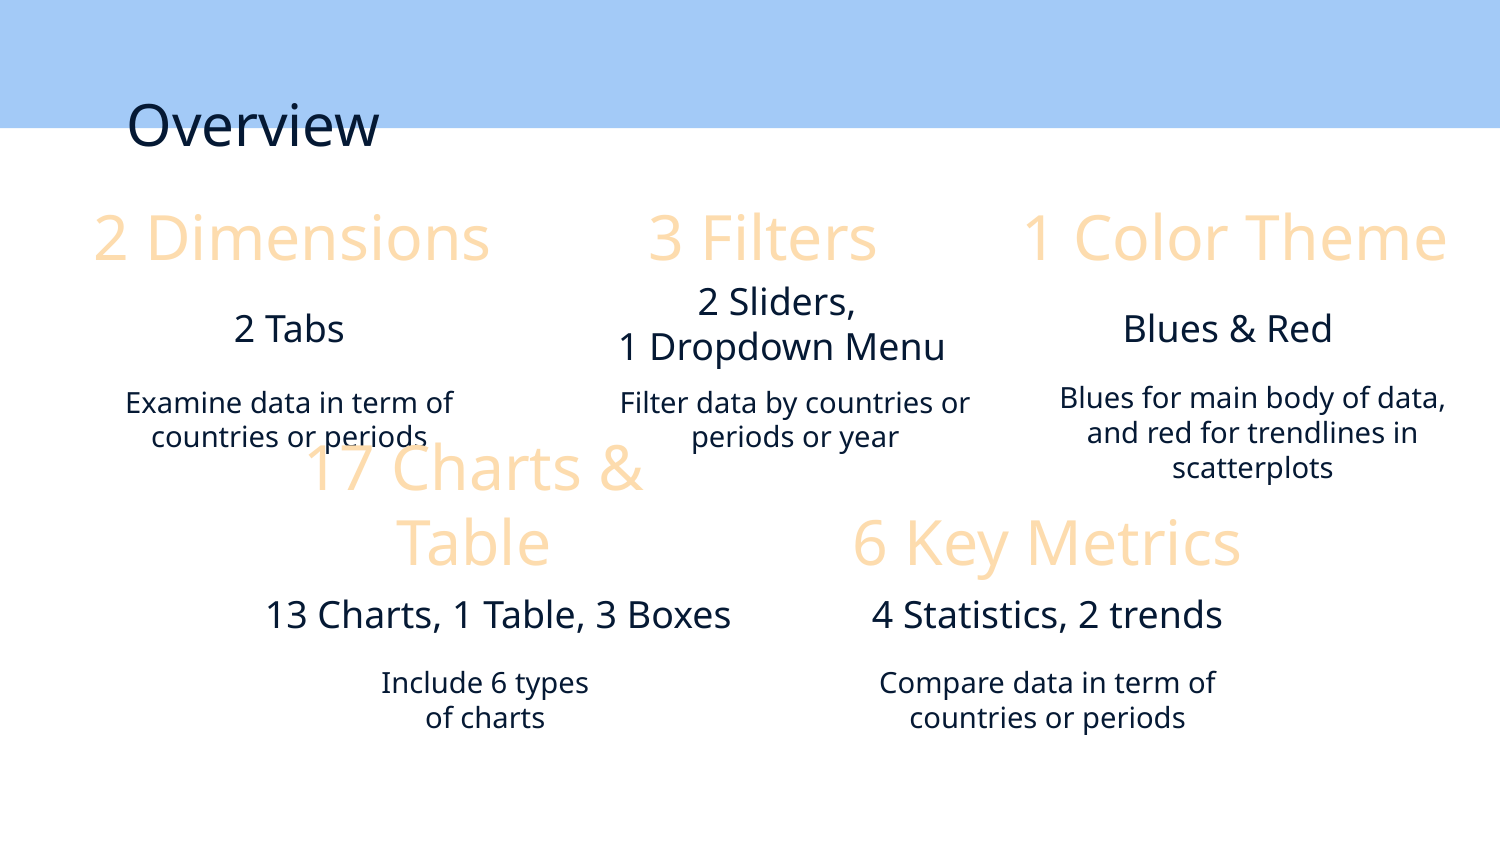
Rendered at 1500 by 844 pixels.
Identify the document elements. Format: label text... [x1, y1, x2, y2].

title 4 Statistics, 2 trends [842, 594, 1254, 671]
subtitle Examine data in term of countries or periods [98, 368, 481, 458]
title Blues & Red [1083, 289, 1373, 364]
subtitle Filter data by countries or periods or year [597, 368, 994, 458]
subtitle Compare data in term of countries or periods [856, 649, 1240, 738]
title 13 Charts, 1 Table, 3 Boxes [245, 576, 752, 644]
title 2 Sliders, 1 Dropdown Menu [520, 262, 1044, 357]
subtitle Include 6 types of charts [340, 649, 630, 738]
title 6 Key Metrics [782, 483, 1313, 594]
title 17 Charts & Table [209, 483, 740, 594]
title 1 Color Theme [969, 178, 1500, 288]
title Overview [111, 72, 1271, 167]
title 2 Dimensions [27, 178, 559, 288]
title 2 Tabs [144, 289, 435, 368]
subtitle Blues for main body of data, and red for trendlines in scatterplots [1019, 364, 1486, 453]
title 3 Filters [559, 178, 969, 262]
